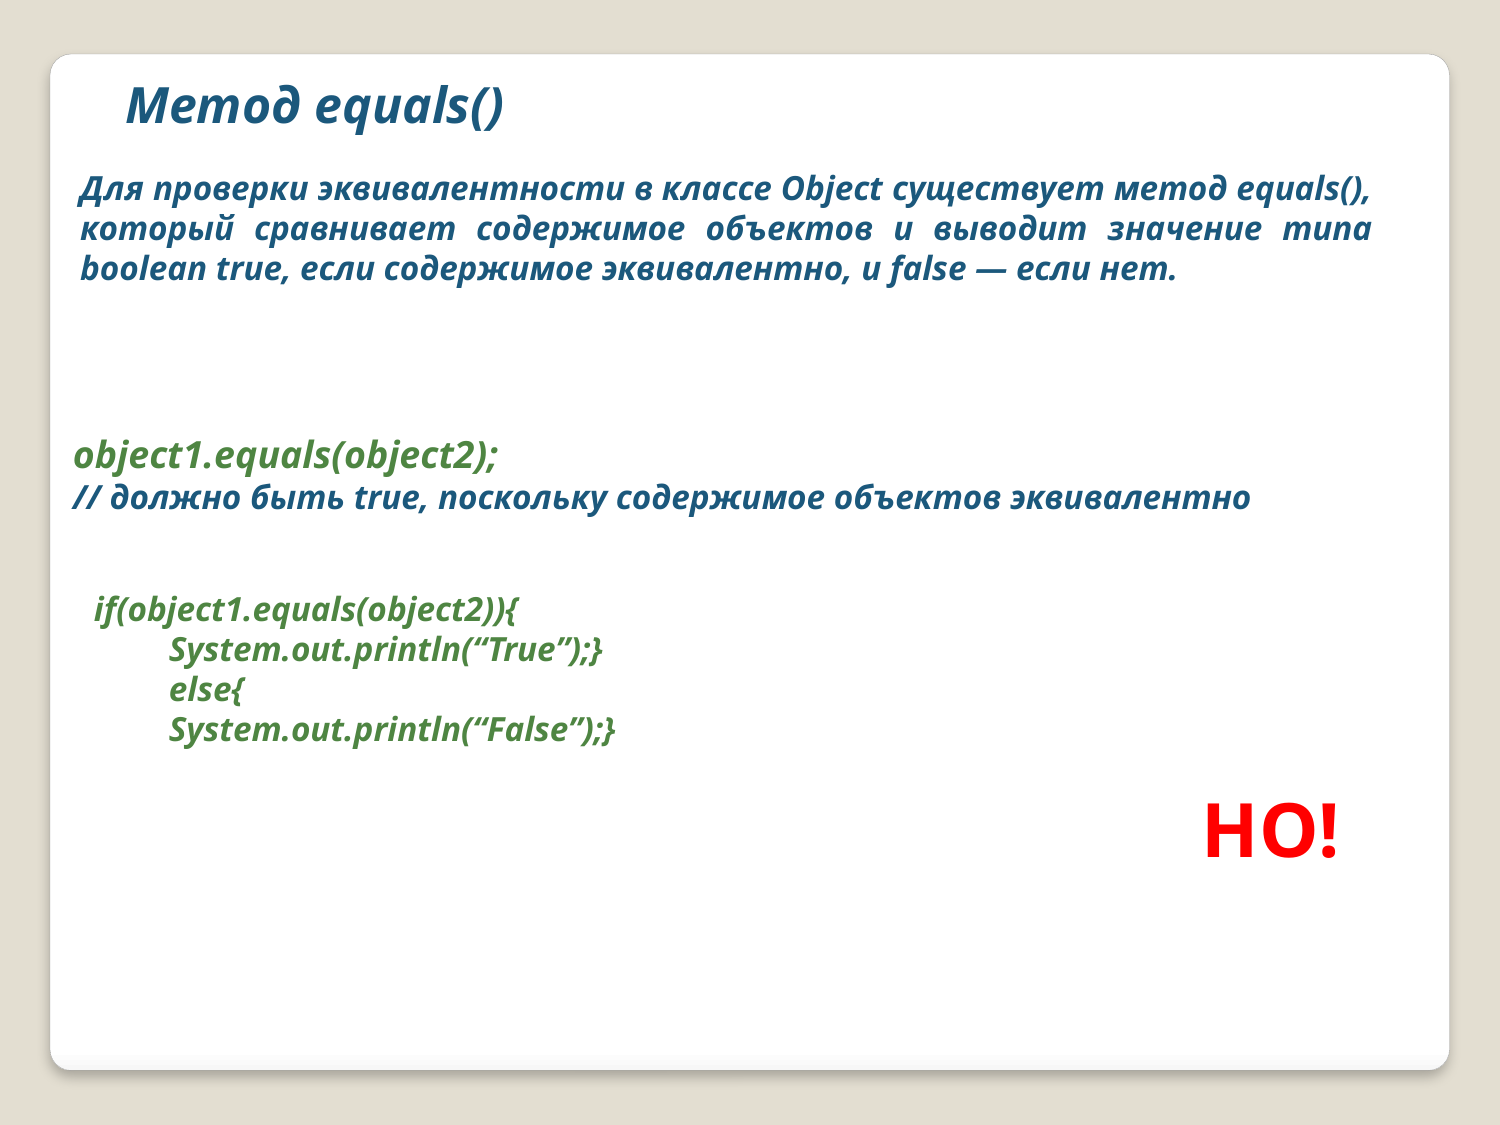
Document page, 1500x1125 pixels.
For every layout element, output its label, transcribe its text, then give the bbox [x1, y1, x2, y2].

text_box Метод equals() [110, 66, 520, 142]
text_box if(object1.equals(object2)){ System.out.println(“True”);} else{ System.out.println(“False”);} [79, 580, 1426, 935]
text_box НО! [1187, 775, 1412, 880]
text_box Для проверки эквивалентности в классе Object существует метод equals(), который сравнивает содержимое объектов и выводит значение типа boolean true, если содержимое эквивалентно, и false — если нет. [65, 159, 1389, 295]
text_box object1.equals(object2); // должно быть true, поскольку содержимое объектов эквивалентно [58, 423, 1452, 524]
